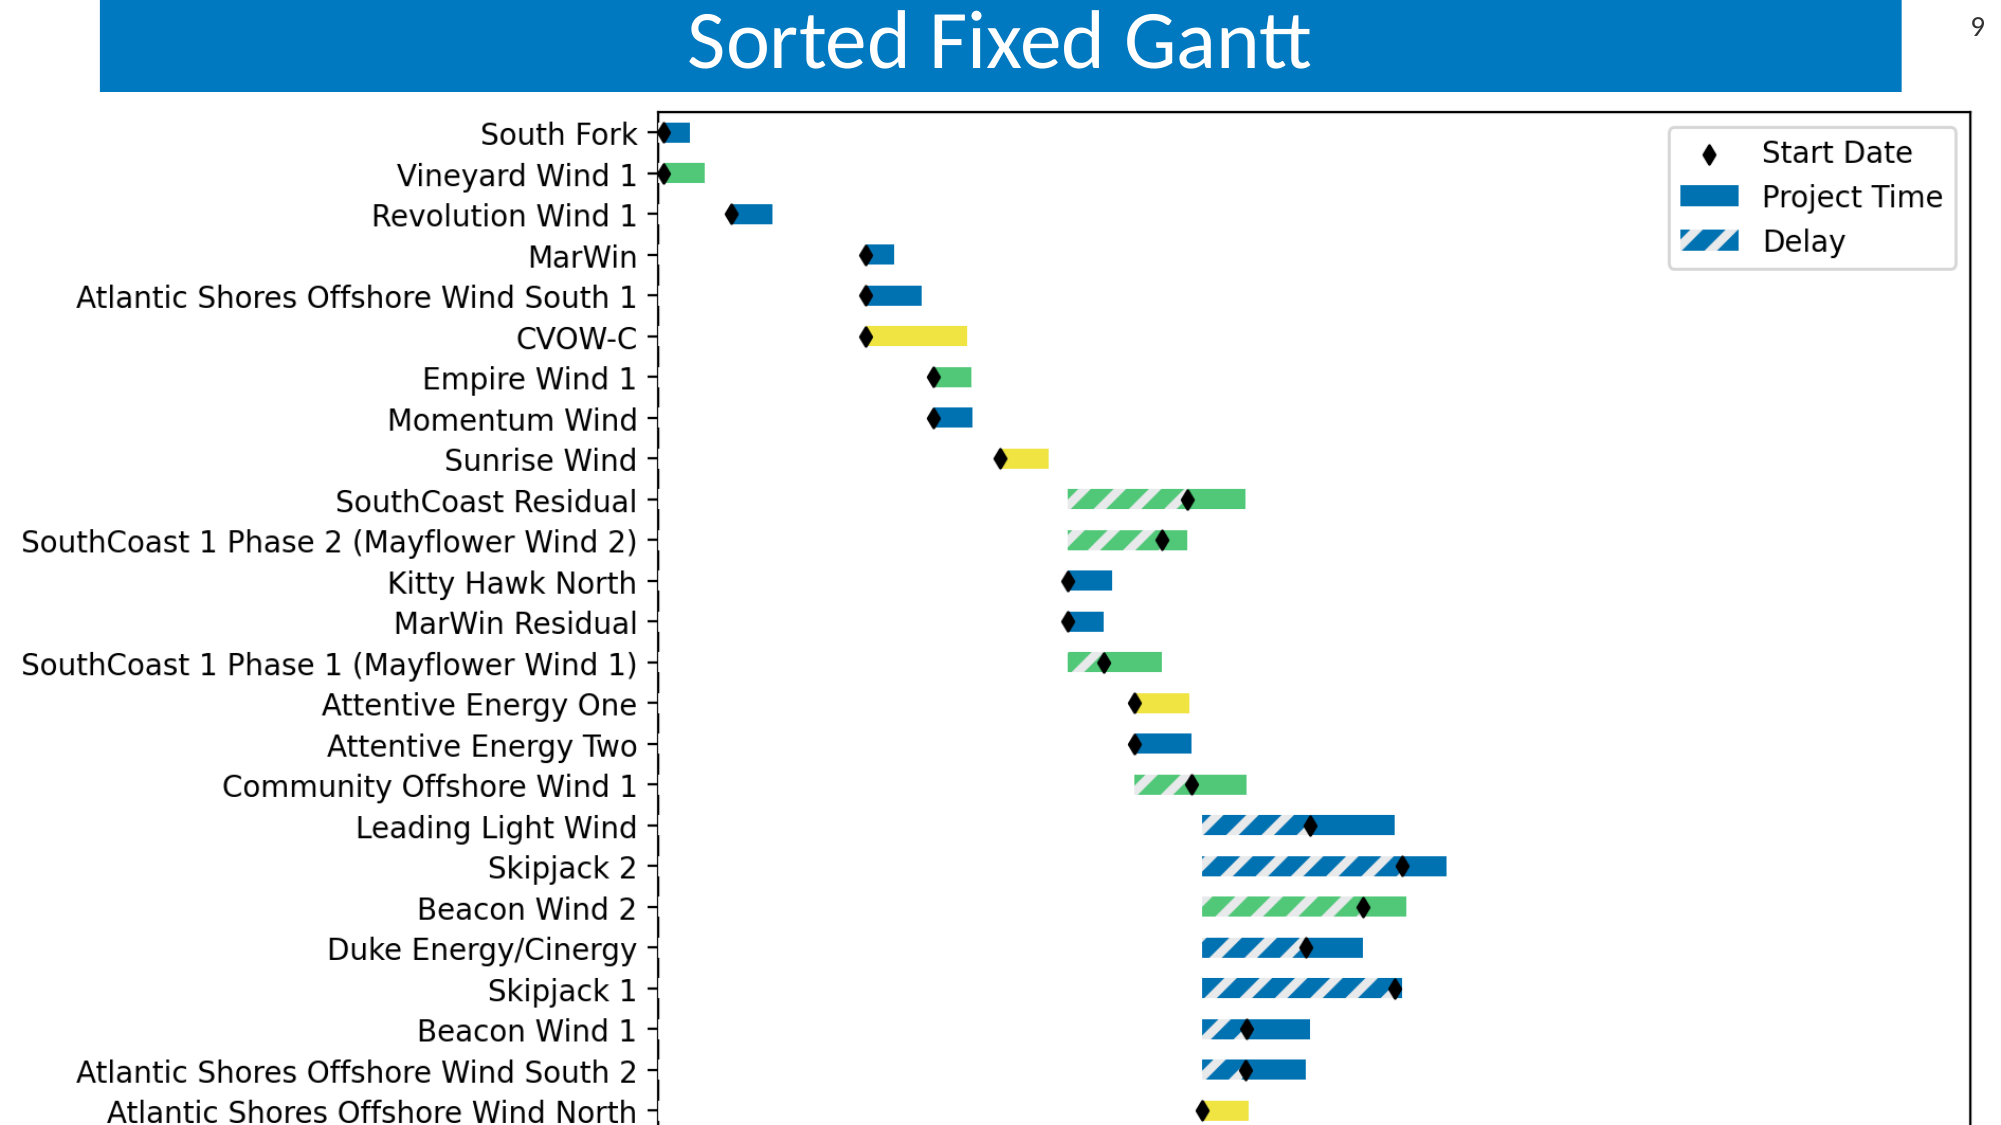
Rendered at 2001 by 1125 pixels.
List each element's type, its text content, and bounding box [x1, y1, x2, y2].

title Sorted Fixed Gantt [99, 0, 1902, 90]
picture [0, 92, 2000, 1125]
